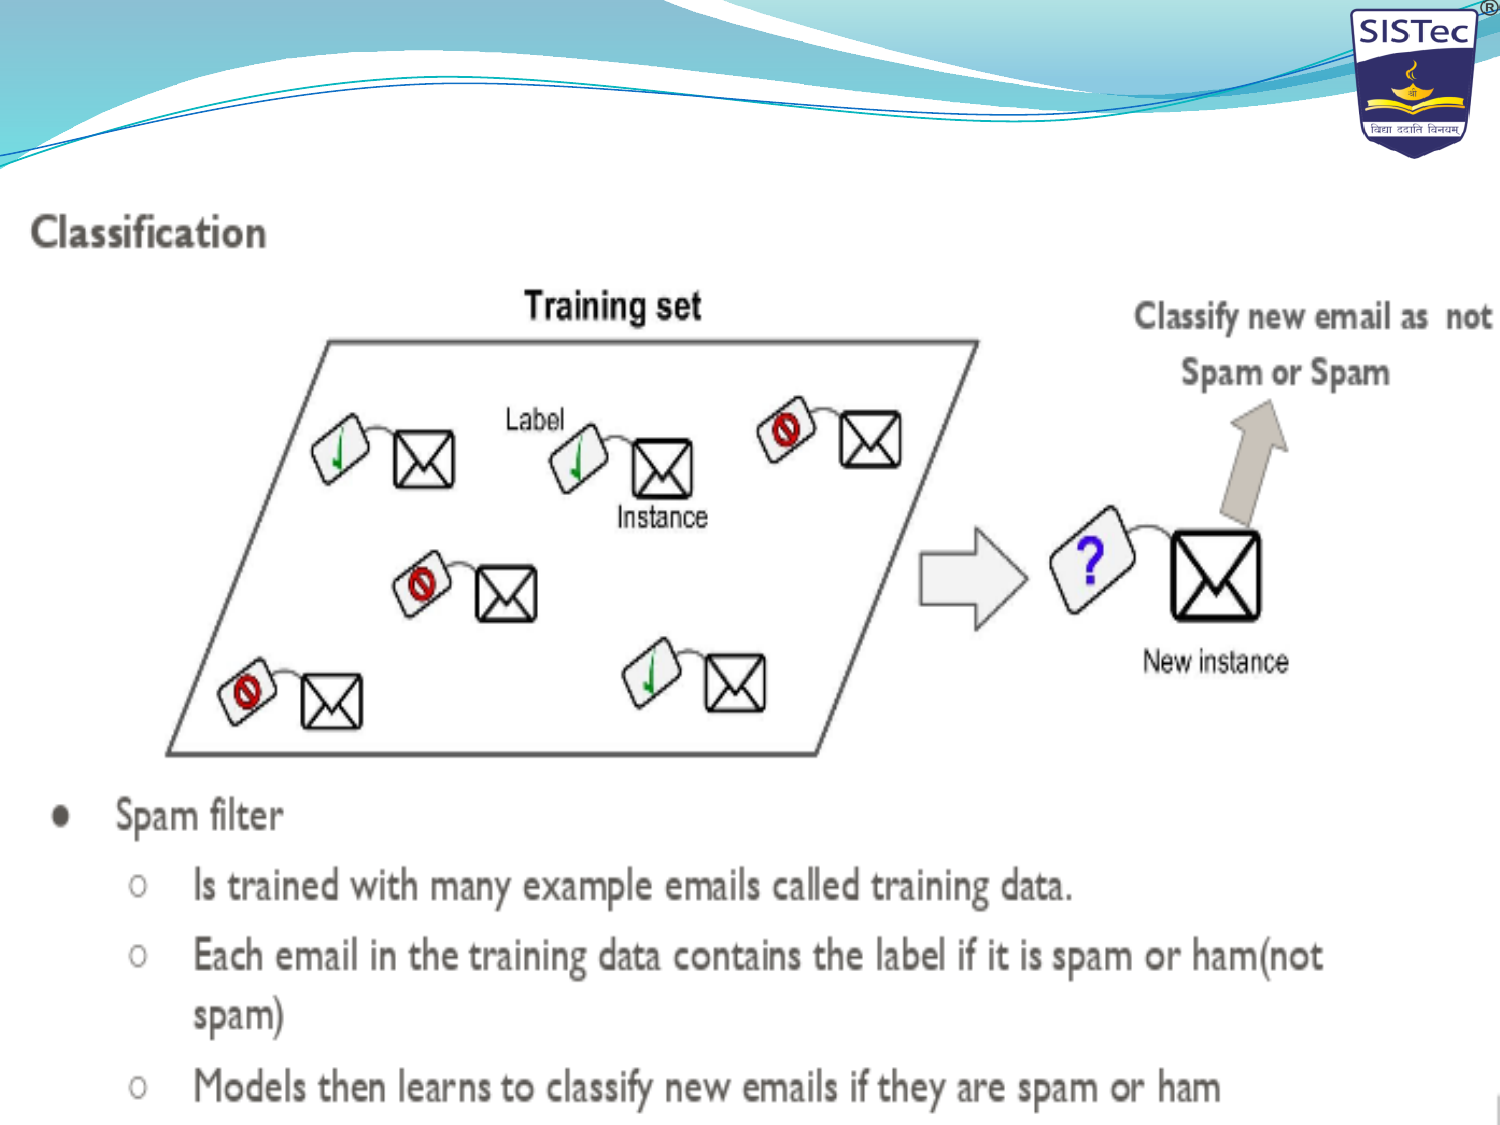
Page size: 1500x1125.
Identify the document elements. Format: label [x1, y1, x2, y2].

picture [0, 187, 1500, 1125]
picture [1349, 0, 1500, 159]
